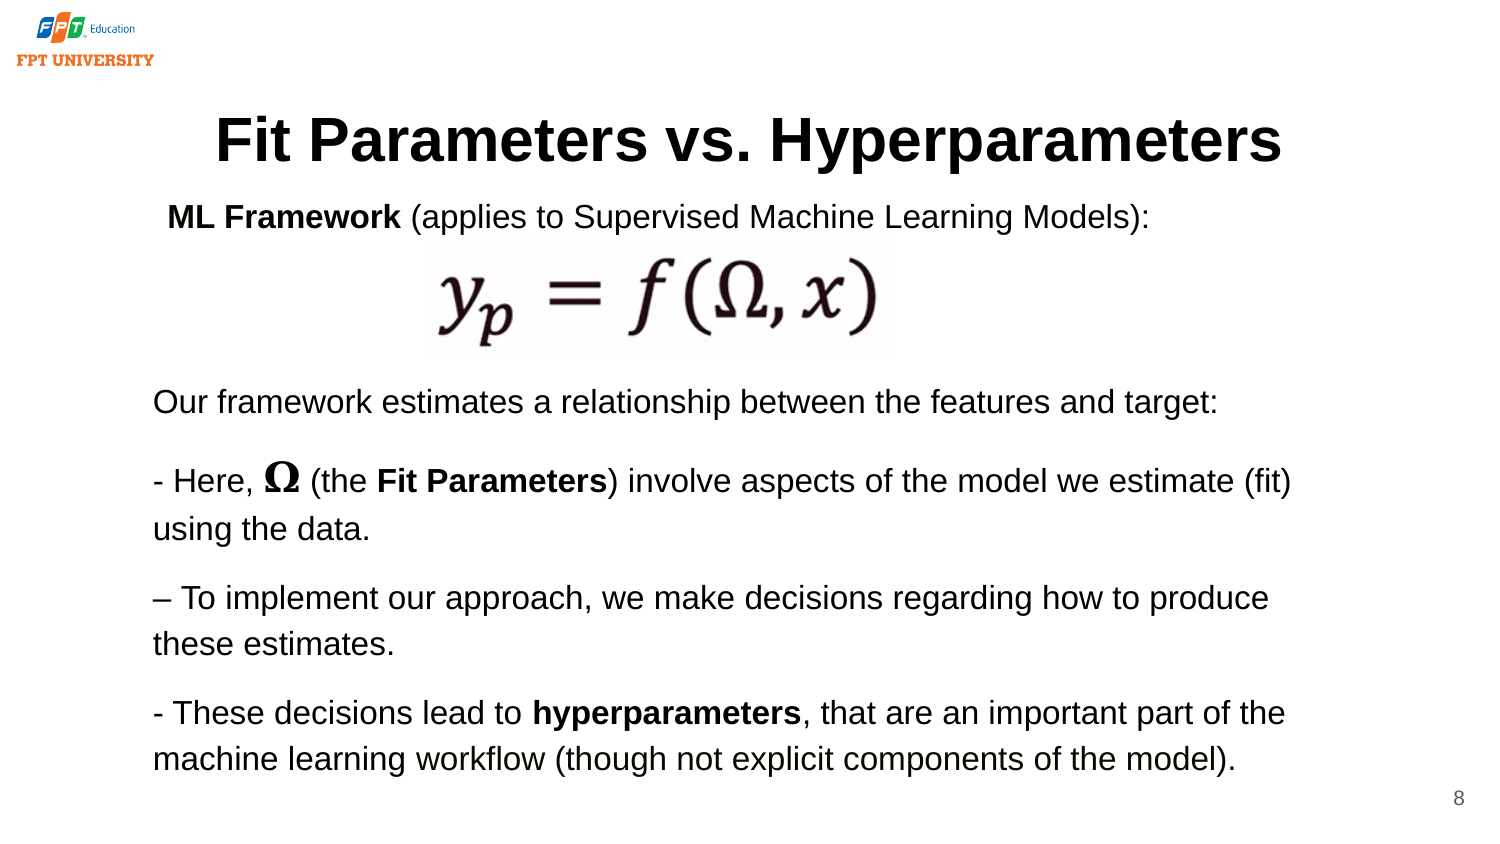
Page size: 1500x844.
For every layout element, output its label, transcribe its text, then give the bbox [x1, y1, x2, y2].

list Our framework estimates a relationship between the features and target: - Here, 𝛀 (the Fit Parameters) involve aspects of the model we estimate (fit) using the data. – To implement our approach, we make decisions regarding how to produce these estimates. - These decisions lead to hyperparameters, that are an important part of the machine learning workflow (though not explicit components of the model). [138, 359, 1362, 816]
picture [11, 1, 160, 77]
title Fit Parameters vs. Hyperparameters [51, 72, 1449, 167]
slide_number 8 [1389, 764, 1480, 830]
picture [429, 235, 894, 360]
text_box ML Framework (applies to Supervised Machine Learning Models): [152, 173, 1273, 250]
